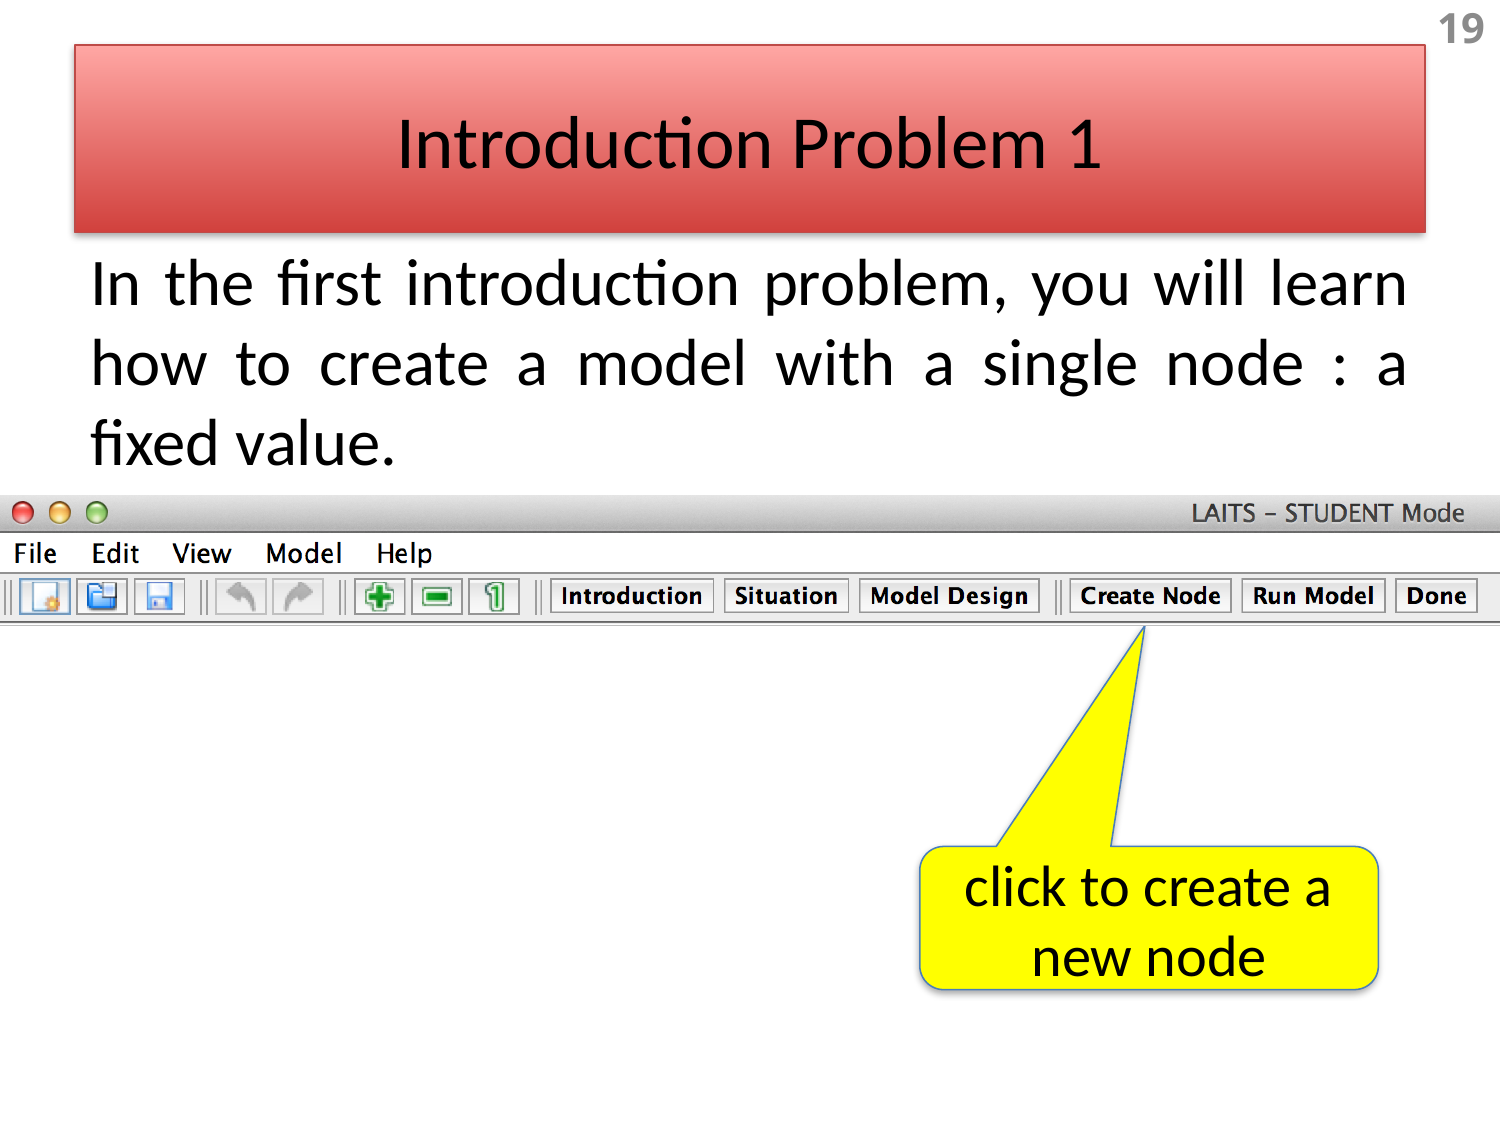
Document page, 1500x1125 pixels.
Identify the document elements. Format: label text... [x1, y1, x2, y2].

picture [0, 495, 1500, 626]
text_box Introduction Problem 1 [74, 44, 1426, 233]
title In the first introduction problem, you will learn how to create a model with a single node : a fixed value. [75, 240, 1425, 494]
text_box click to create a new node [919, 634, 1380, 991]
slide_number 19 [1149, 0, 1500, 60]
